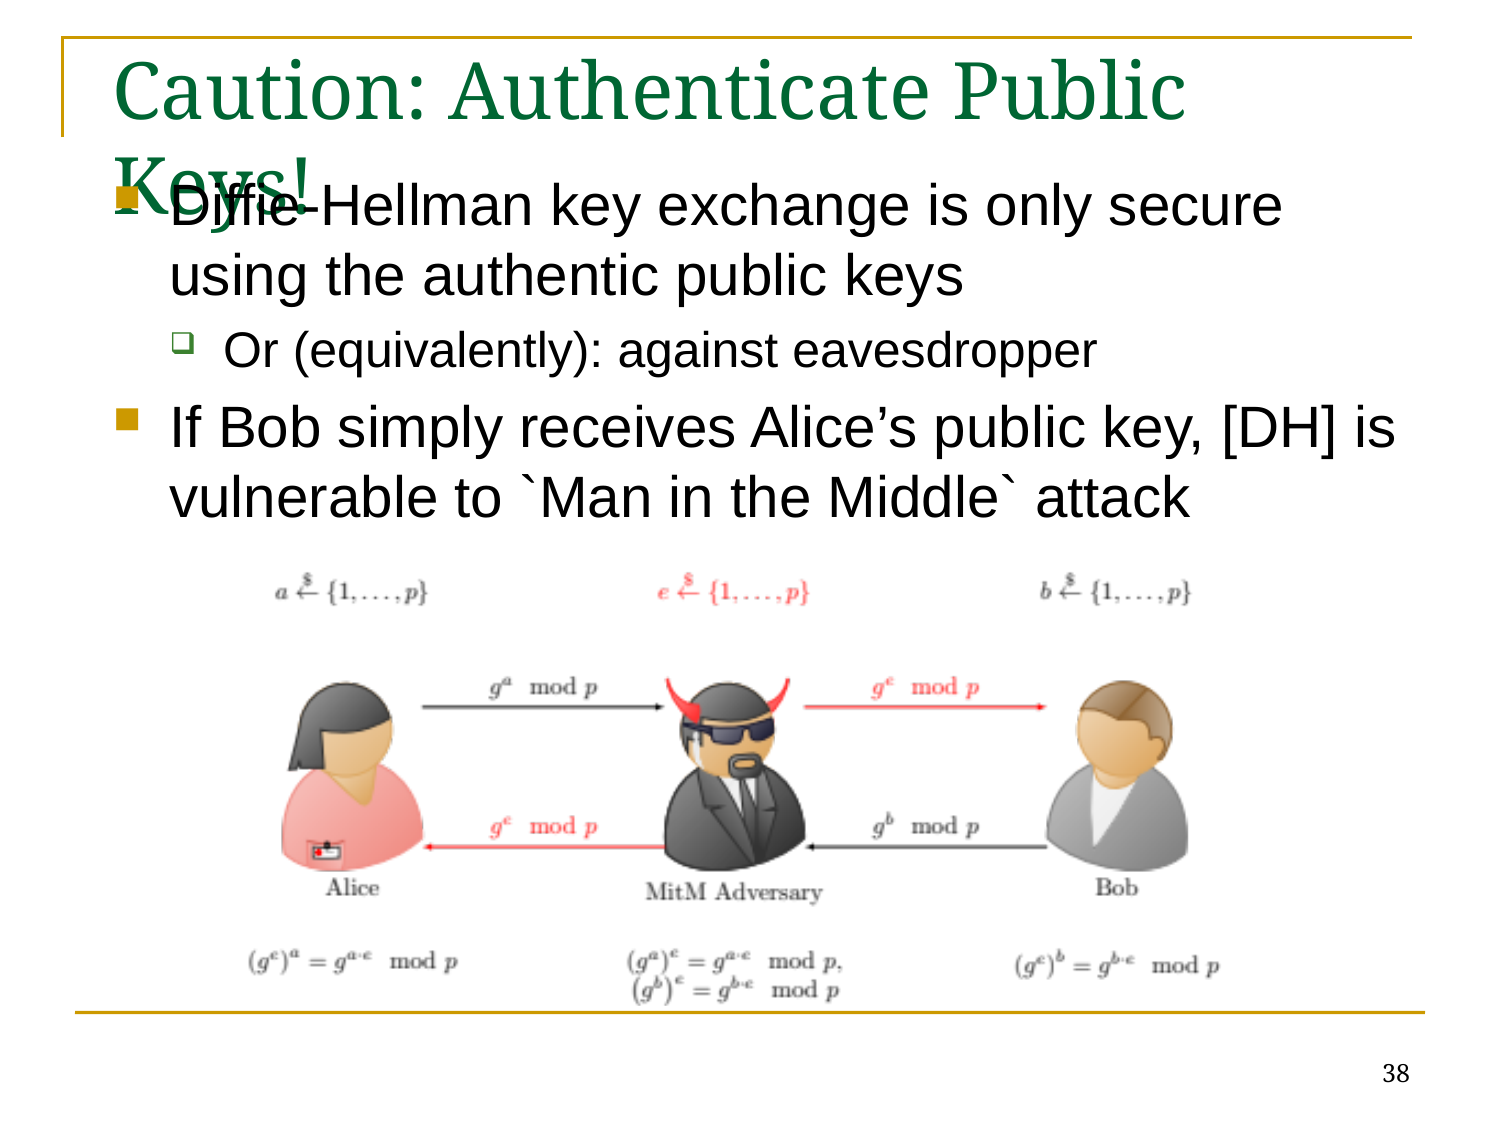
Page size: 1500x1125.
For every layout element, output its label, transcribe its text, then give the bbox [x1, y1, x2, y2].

slide_number 38 [1074, 1024, 1425, 1100]
title Caution: Authenticate Public Keys! [97, 33, 1373, 221]
list Diffie-Hellman key exchange is only secure using the authentic public keys Or (equivalently): against eavesdropper If Bob simply receives Alice’s public key, [DH] is vulnerable to `Man in the Middle` attack [98, 160, 1414, 835]
picture [242, 562, 1226, 1007]
